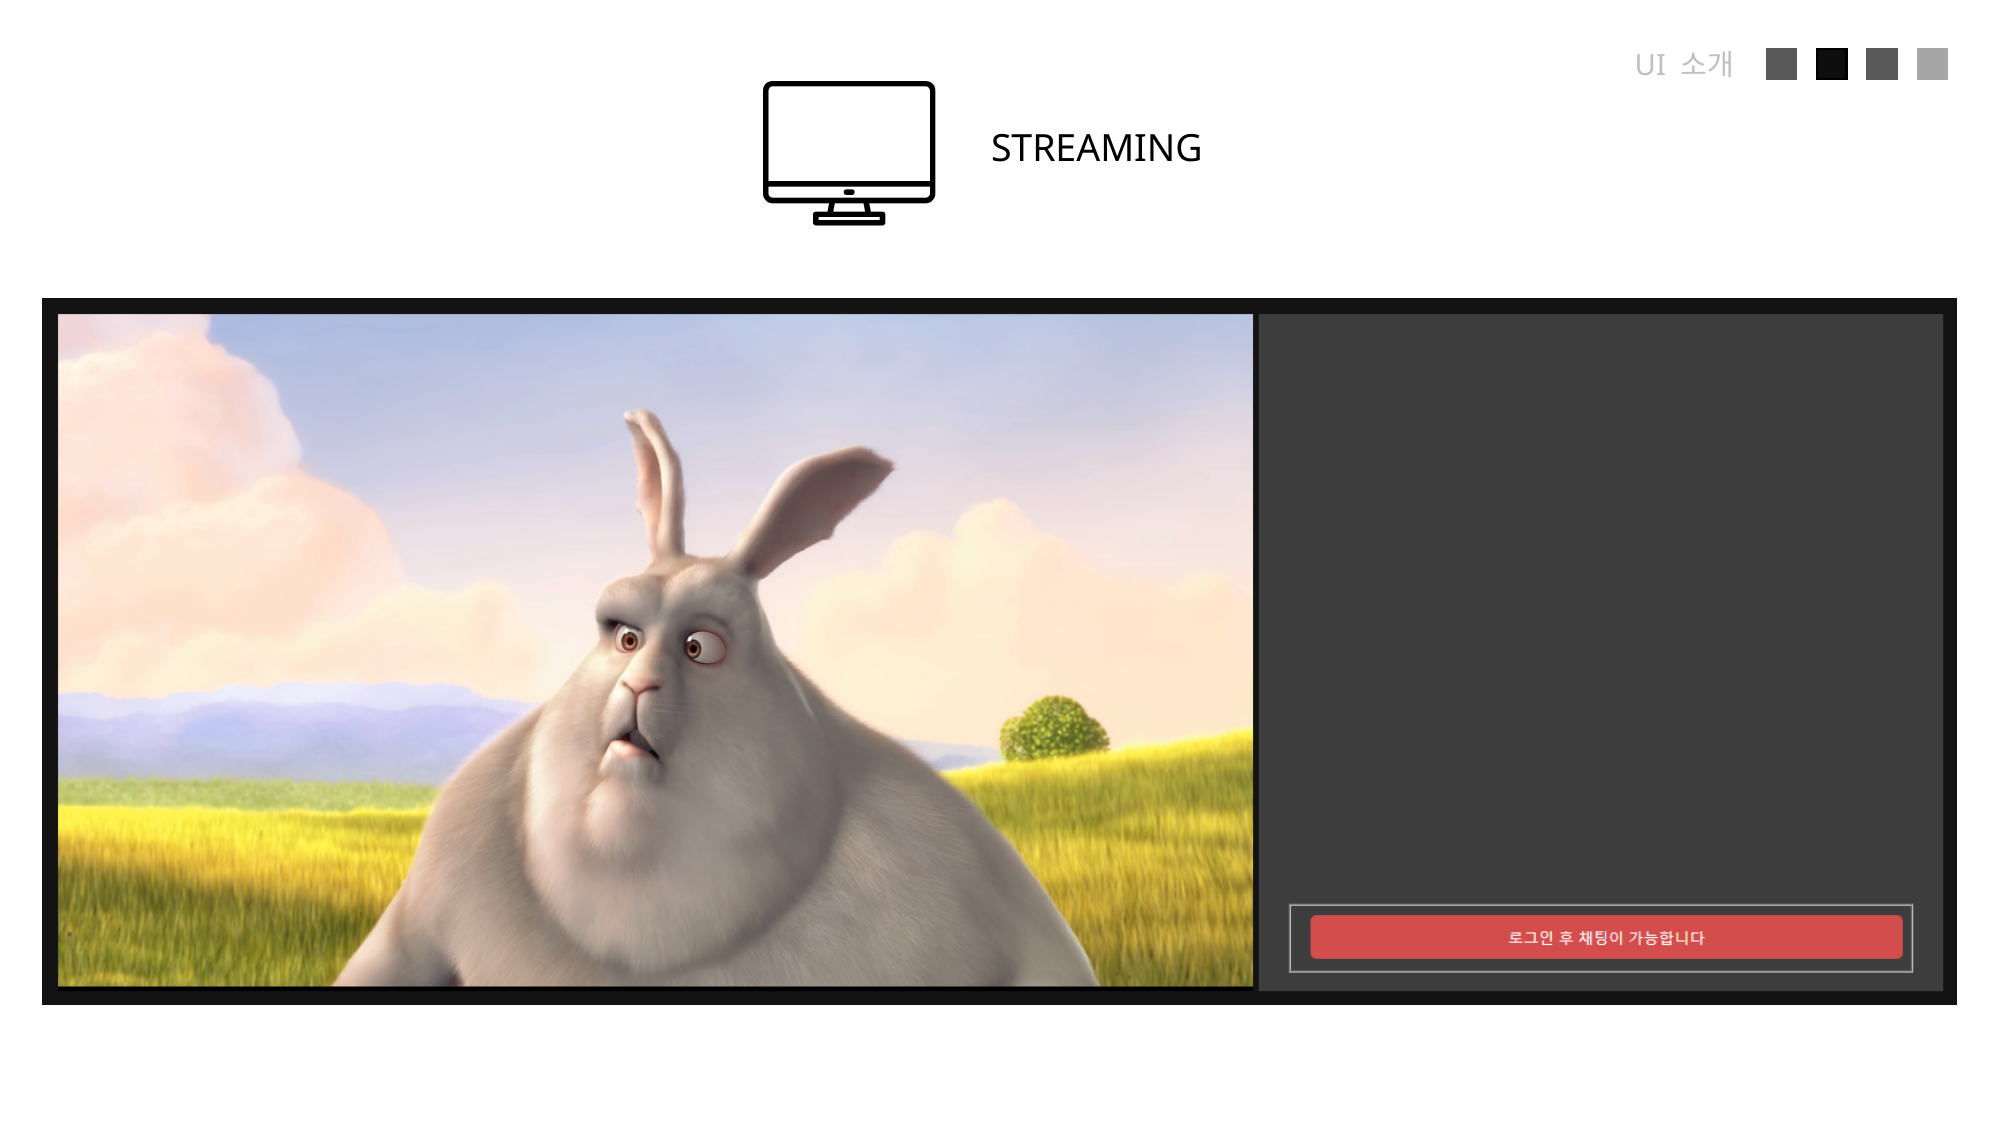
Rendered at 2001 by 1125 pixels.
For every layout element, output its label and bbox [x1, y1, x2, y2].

picture [42, 298, 1957, 1005]
text_box [1623, 38, 1948, 90]
text_box [760, 64, 1240, 242]
